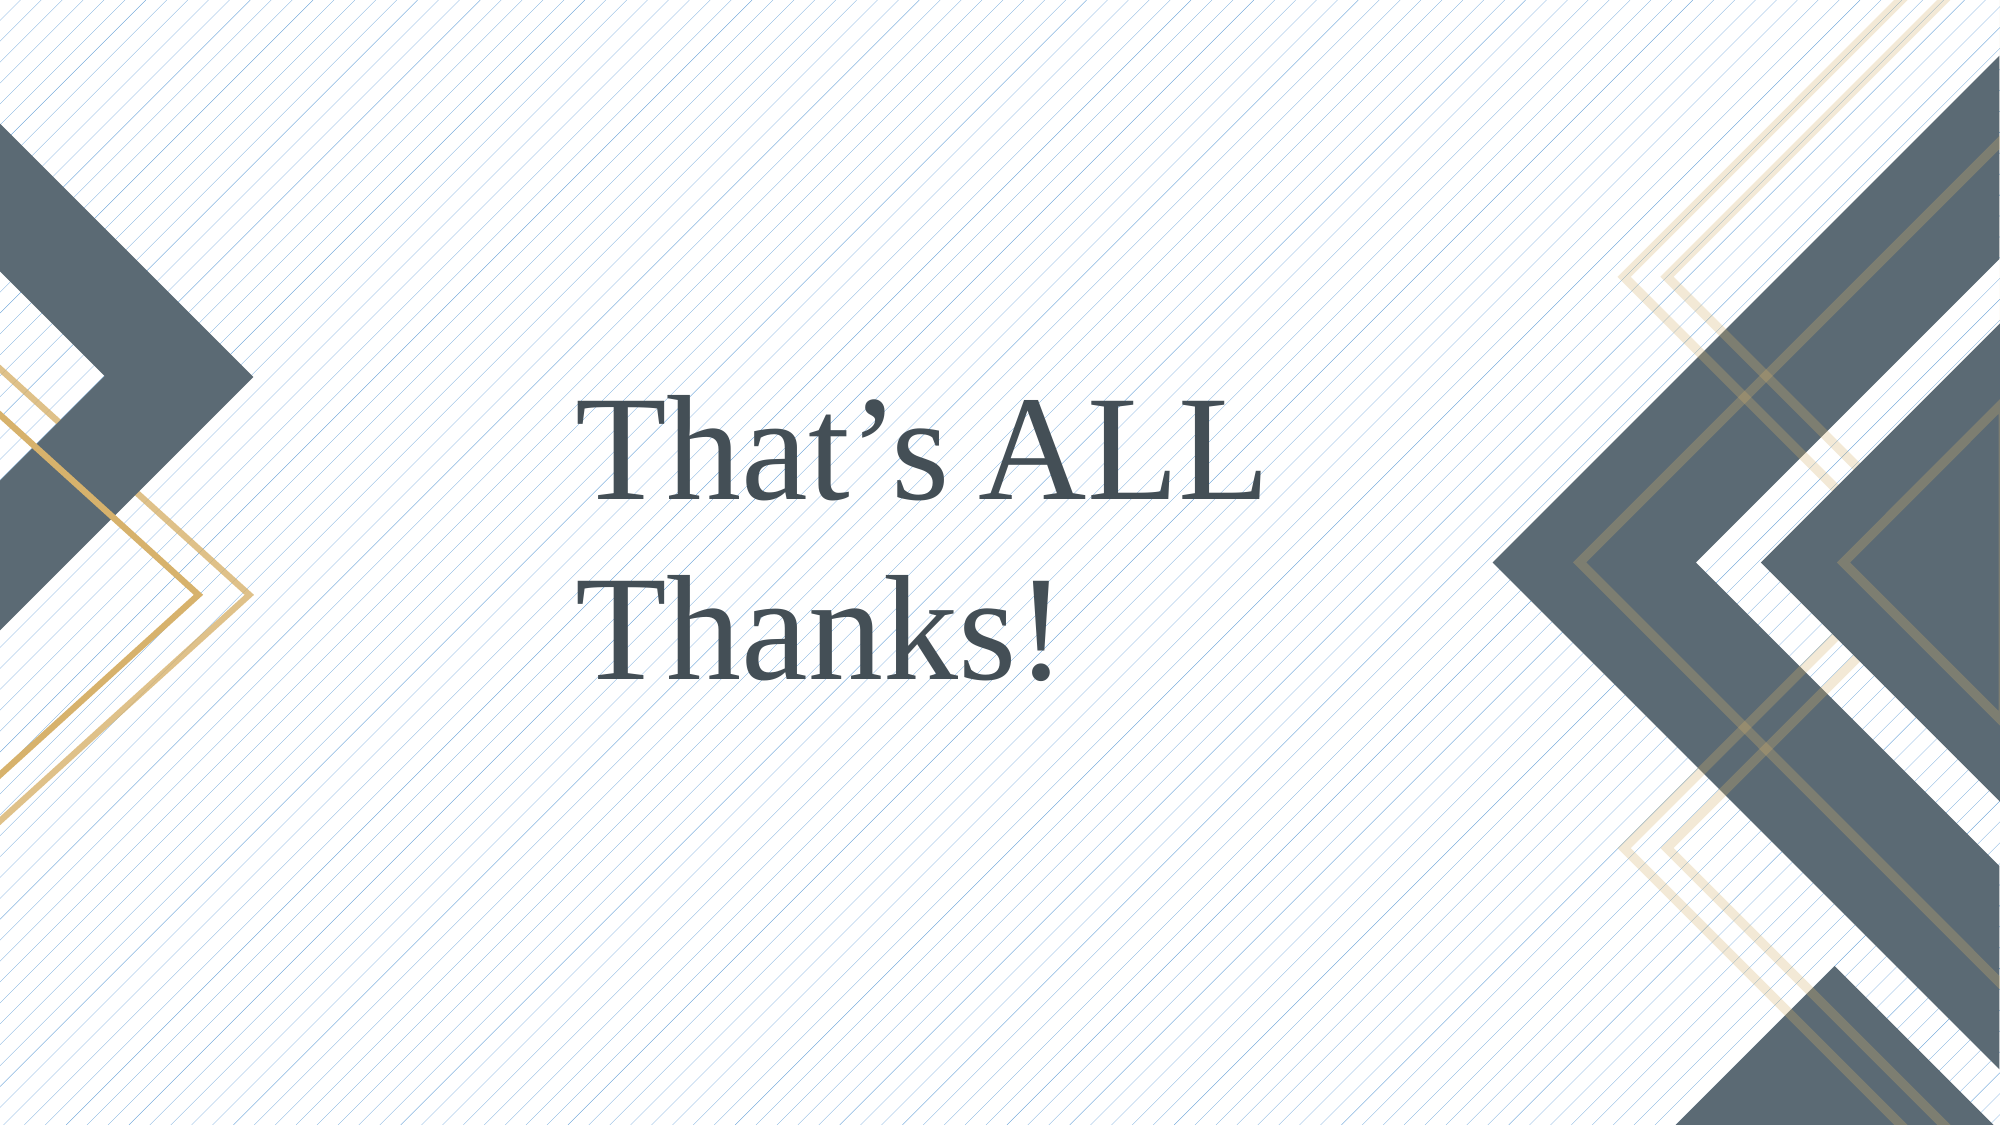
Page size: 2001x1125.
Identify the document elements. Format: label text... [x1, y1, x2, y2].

text_box That’s ALL Thanks! [560, 342, 1318, 705]
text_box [1579, 0, 2000, 1125]
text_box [0, 196, 250, 867]
